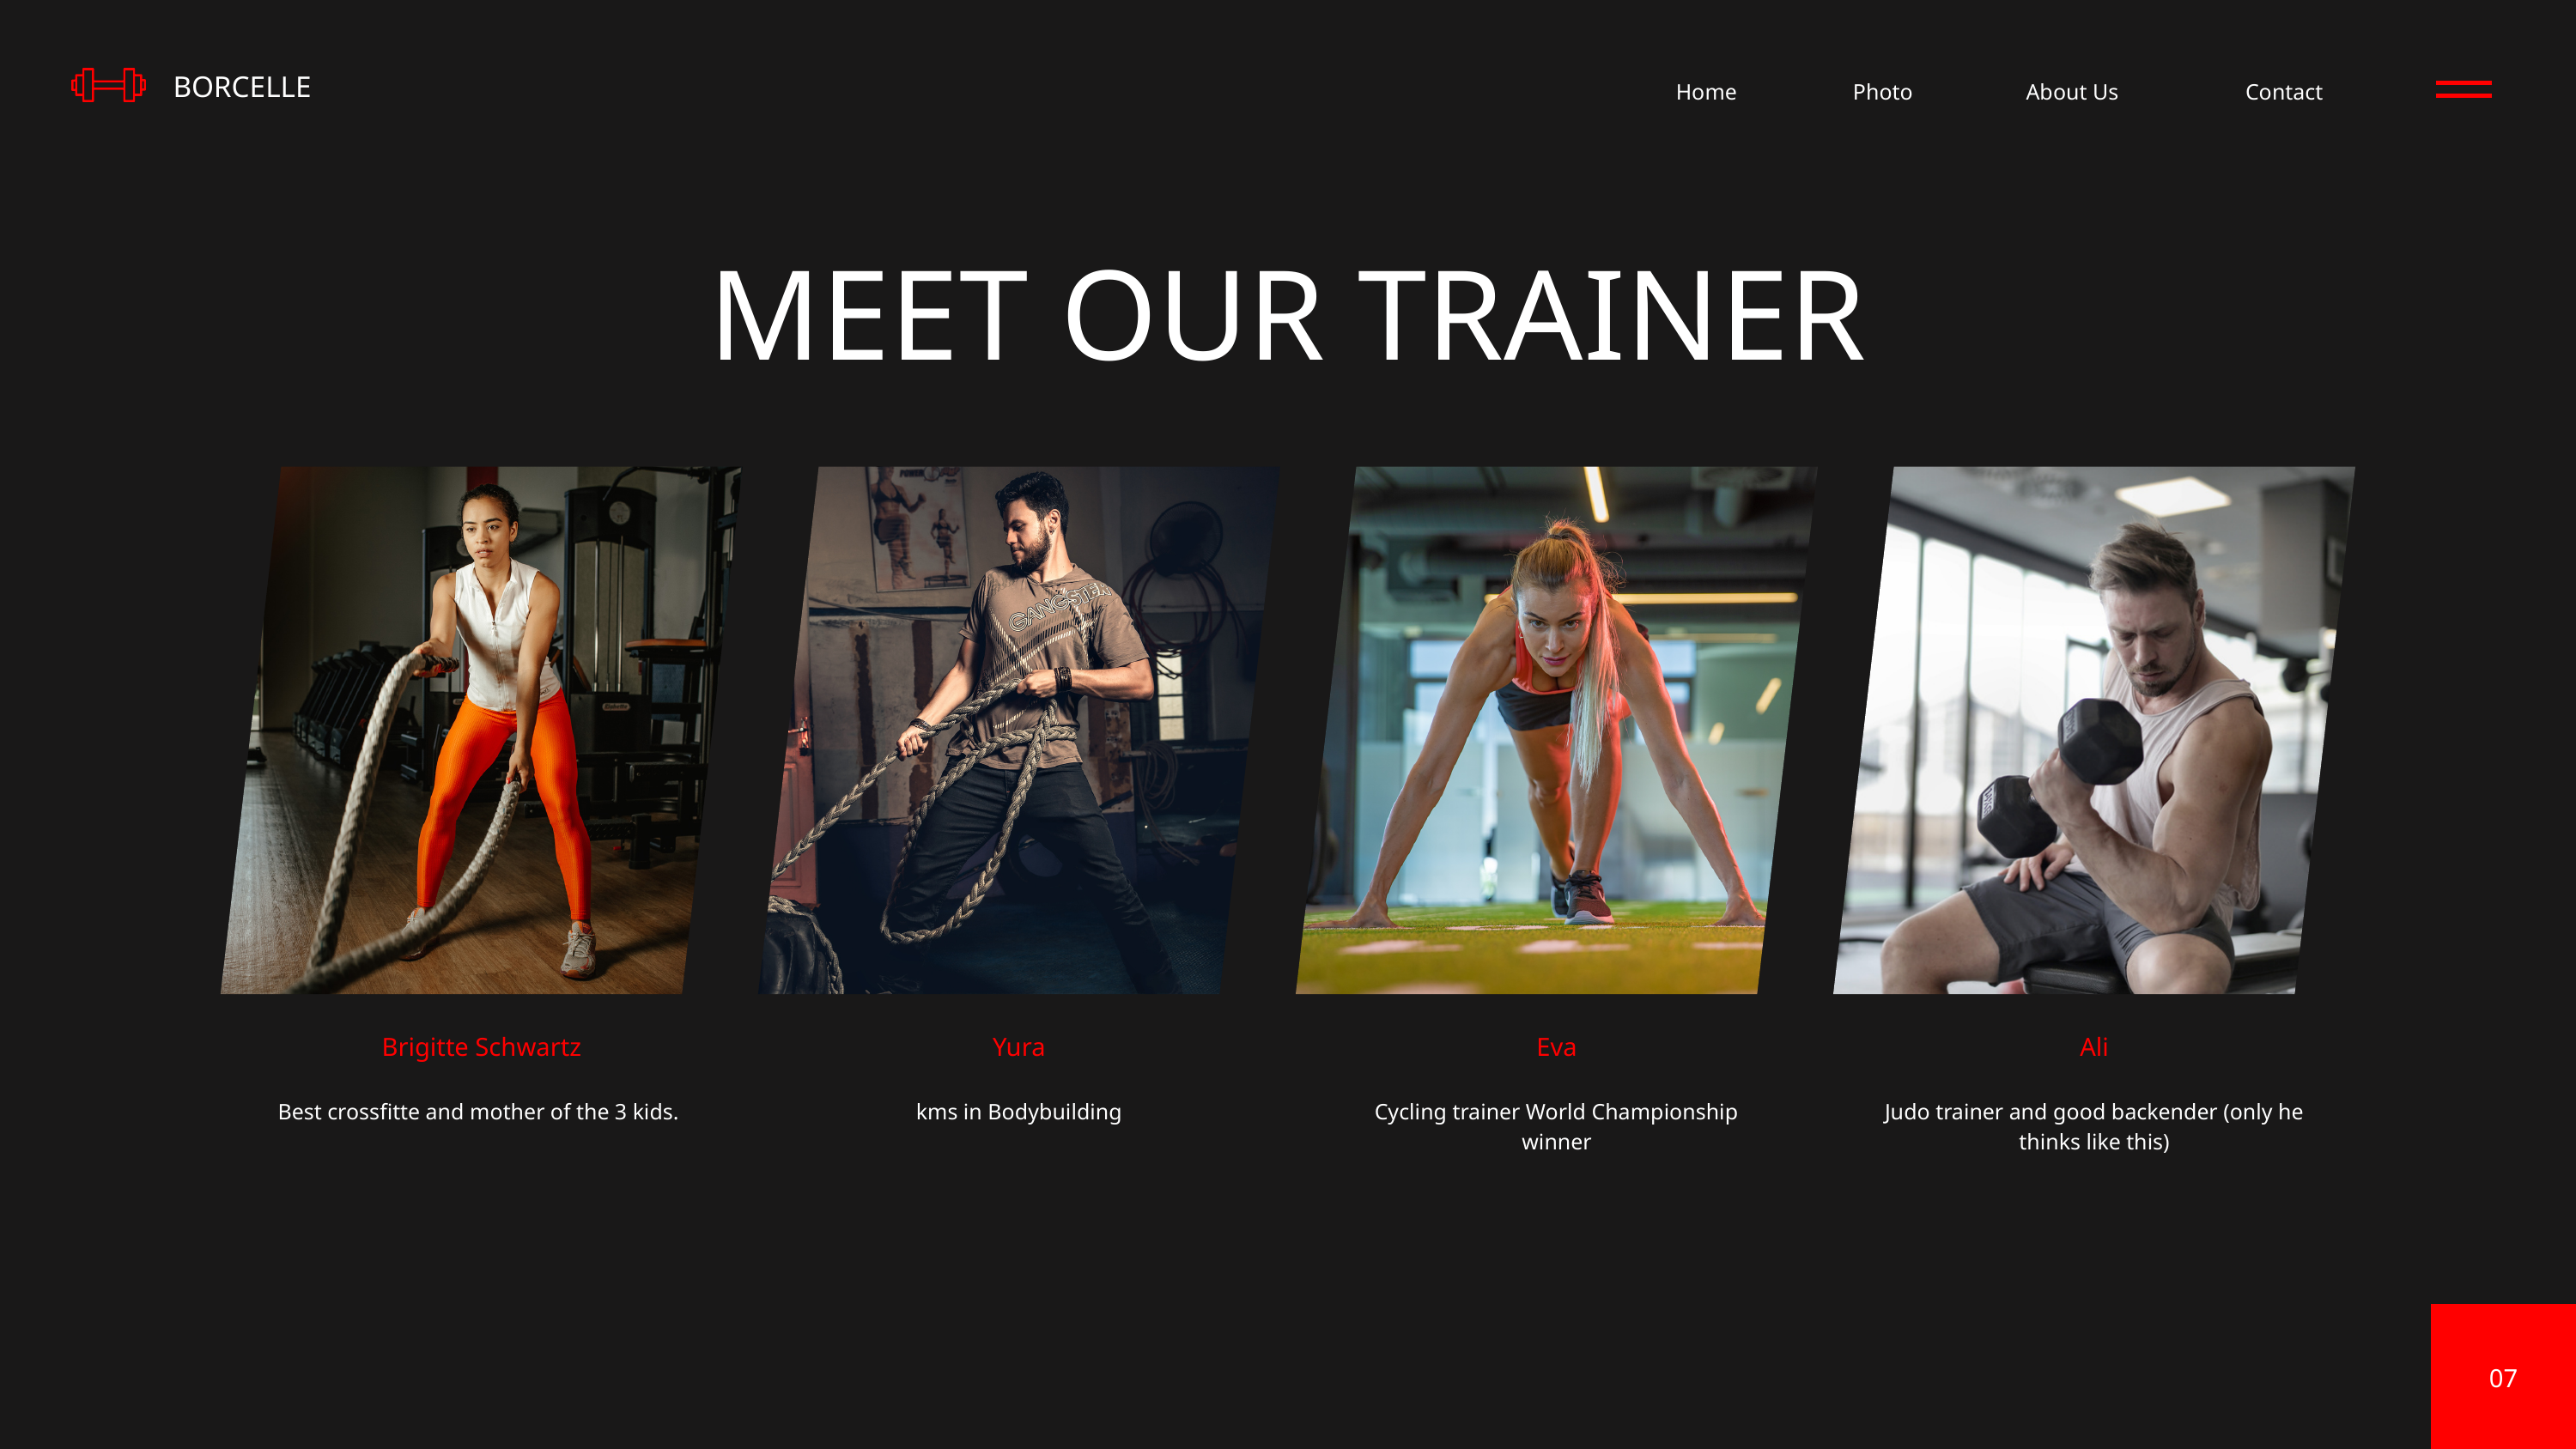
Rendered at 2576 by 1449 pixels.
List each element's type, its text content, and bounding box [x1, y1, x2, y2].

text_box Yura [826, 1026, 1212, 1062]
text_box MEET OUR TRAINER [674, 265, 1902, 385]
text_box Photo [1852, 74, 1957, 105]
text_box Brigitte Schwartz [289, 1026, 675, 1062]
text_box Cycling trainer World Championship winner [1341, 1094, 1772, 1155]
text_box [757, 466, 1281, 995]
text_box Home [1675, 74, 1790, 105]
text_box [2430, 1303, 2576, 1449]
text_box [220, 466, 744, 995]
text_box Best crossfitte and mother of the 3 kids. [266, 1094, 696, 1125]
text_box kms in Bodybuilding [804, 1094, 1235, 1125]
text_box About Us [2026, 74, 2176, 105]
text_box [2435, 93, 2493, 99]
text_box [1295, 466, 1819, 995]
text_box Eva [1364, 1026, 1750, 1062]
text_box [2435, 80, 2493, 85]
text_box Ali [1901, 1026, 2287, 1062]
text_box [1832, 466, 2356, 995]
text_box [70, 68, 146, 102]
text_box BORCELLE [173, 63, 345, 104]
text_box Judo trainer and good backender (only he thinks like this) [1879, 1094, 2310, 1155]
text_box Contact [2245, 74, 2384, 105]
